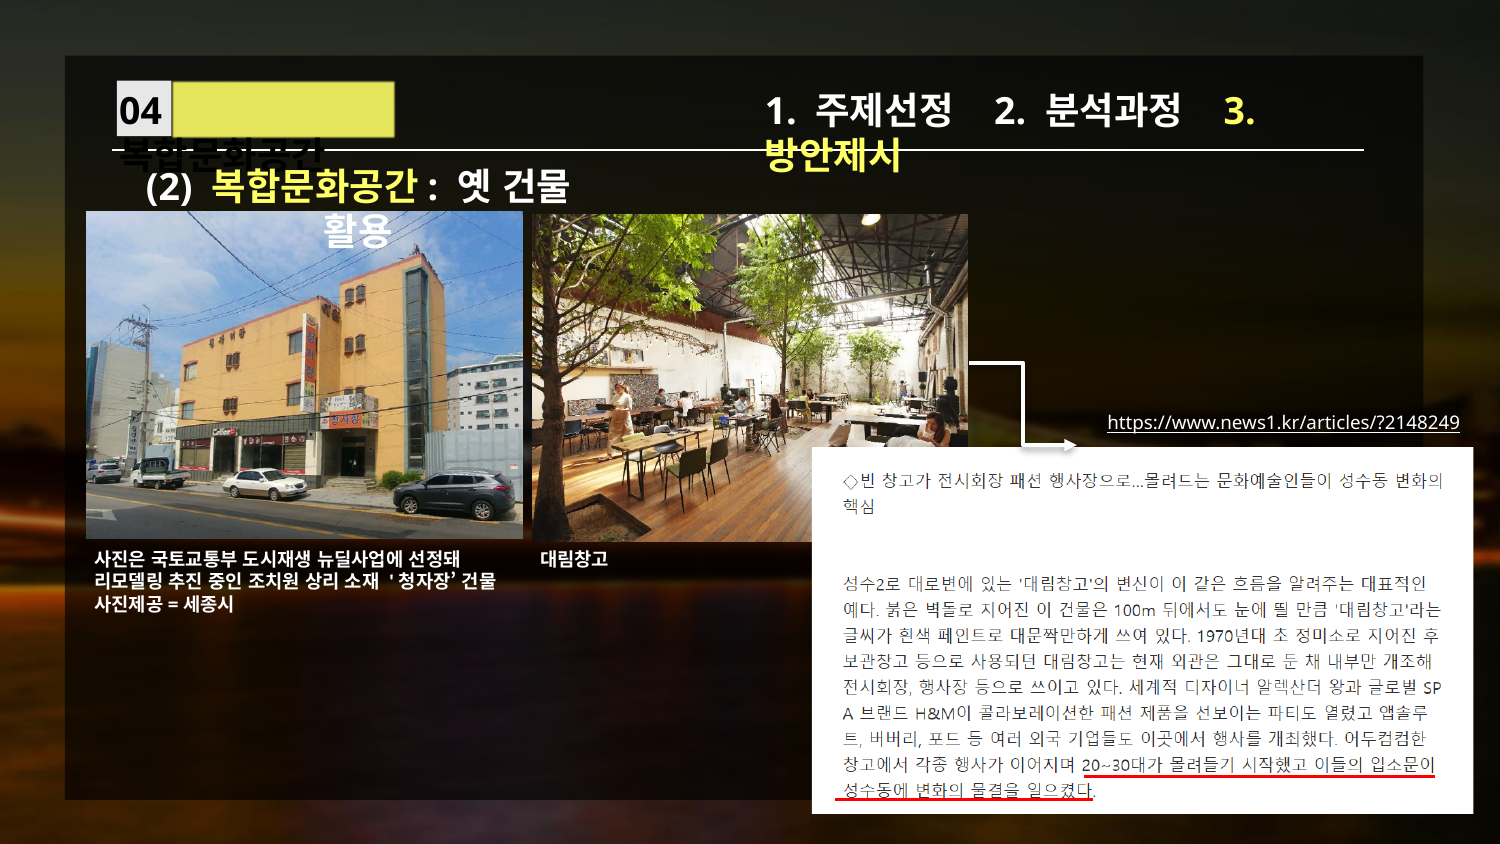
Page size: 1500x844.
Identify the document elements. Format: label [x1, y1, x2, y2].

text_box [968, 362, 1078, 446]
picture [0, 0, 1500, 844]
